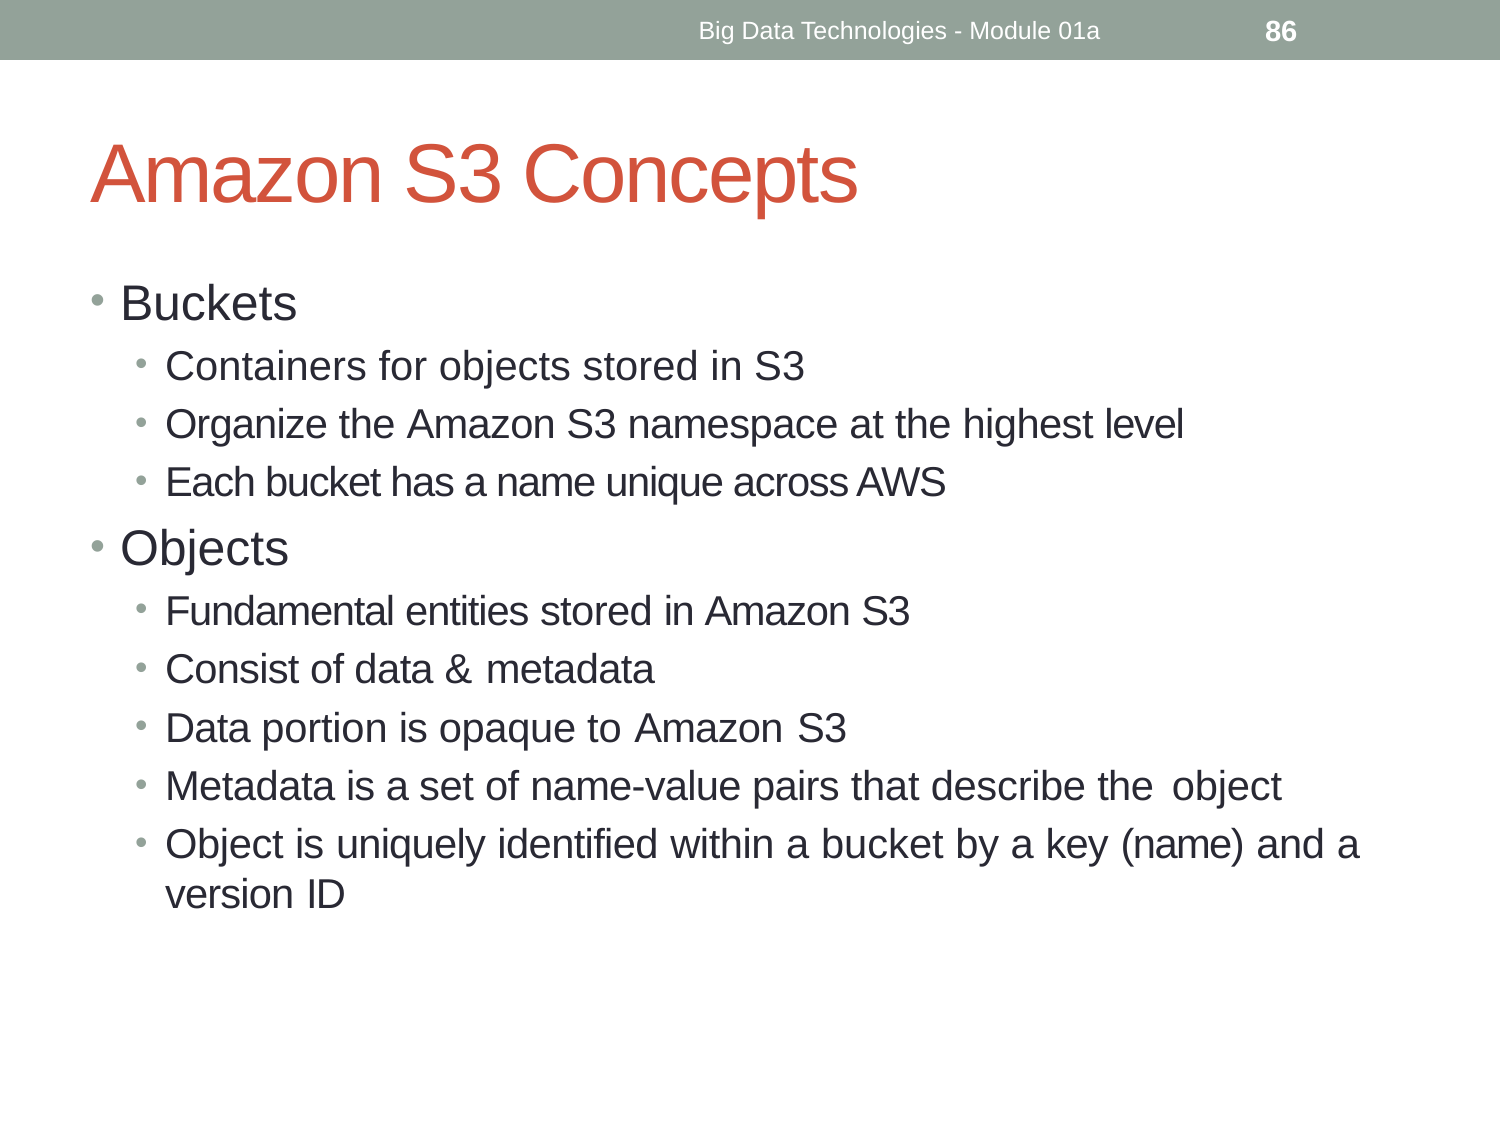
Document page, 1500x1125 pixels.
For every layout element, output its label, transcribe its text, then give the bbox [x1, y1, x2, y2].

slide_number 86 [1250, 3, 1425, 57]
title Amazon S3 Concepts [75, 87, 1425, 250]
list Buckets Containers for objects stored in S3 Organize the Amazon S3 namespace at the highest level Each bucket has a name unique across AWS Objects Fundamental entities stored in Amazon S3 Consist of data & metadata Data portion is opaque to Amazon S3 Metadata is a set of name-value pairs that describe the object Object is uniquely identified within a bucket by a key (name) and a version ID [75, 262, 1425, 1063]
footer Big Data Technologies - Module 01a [562, 3, 1238, 57]
